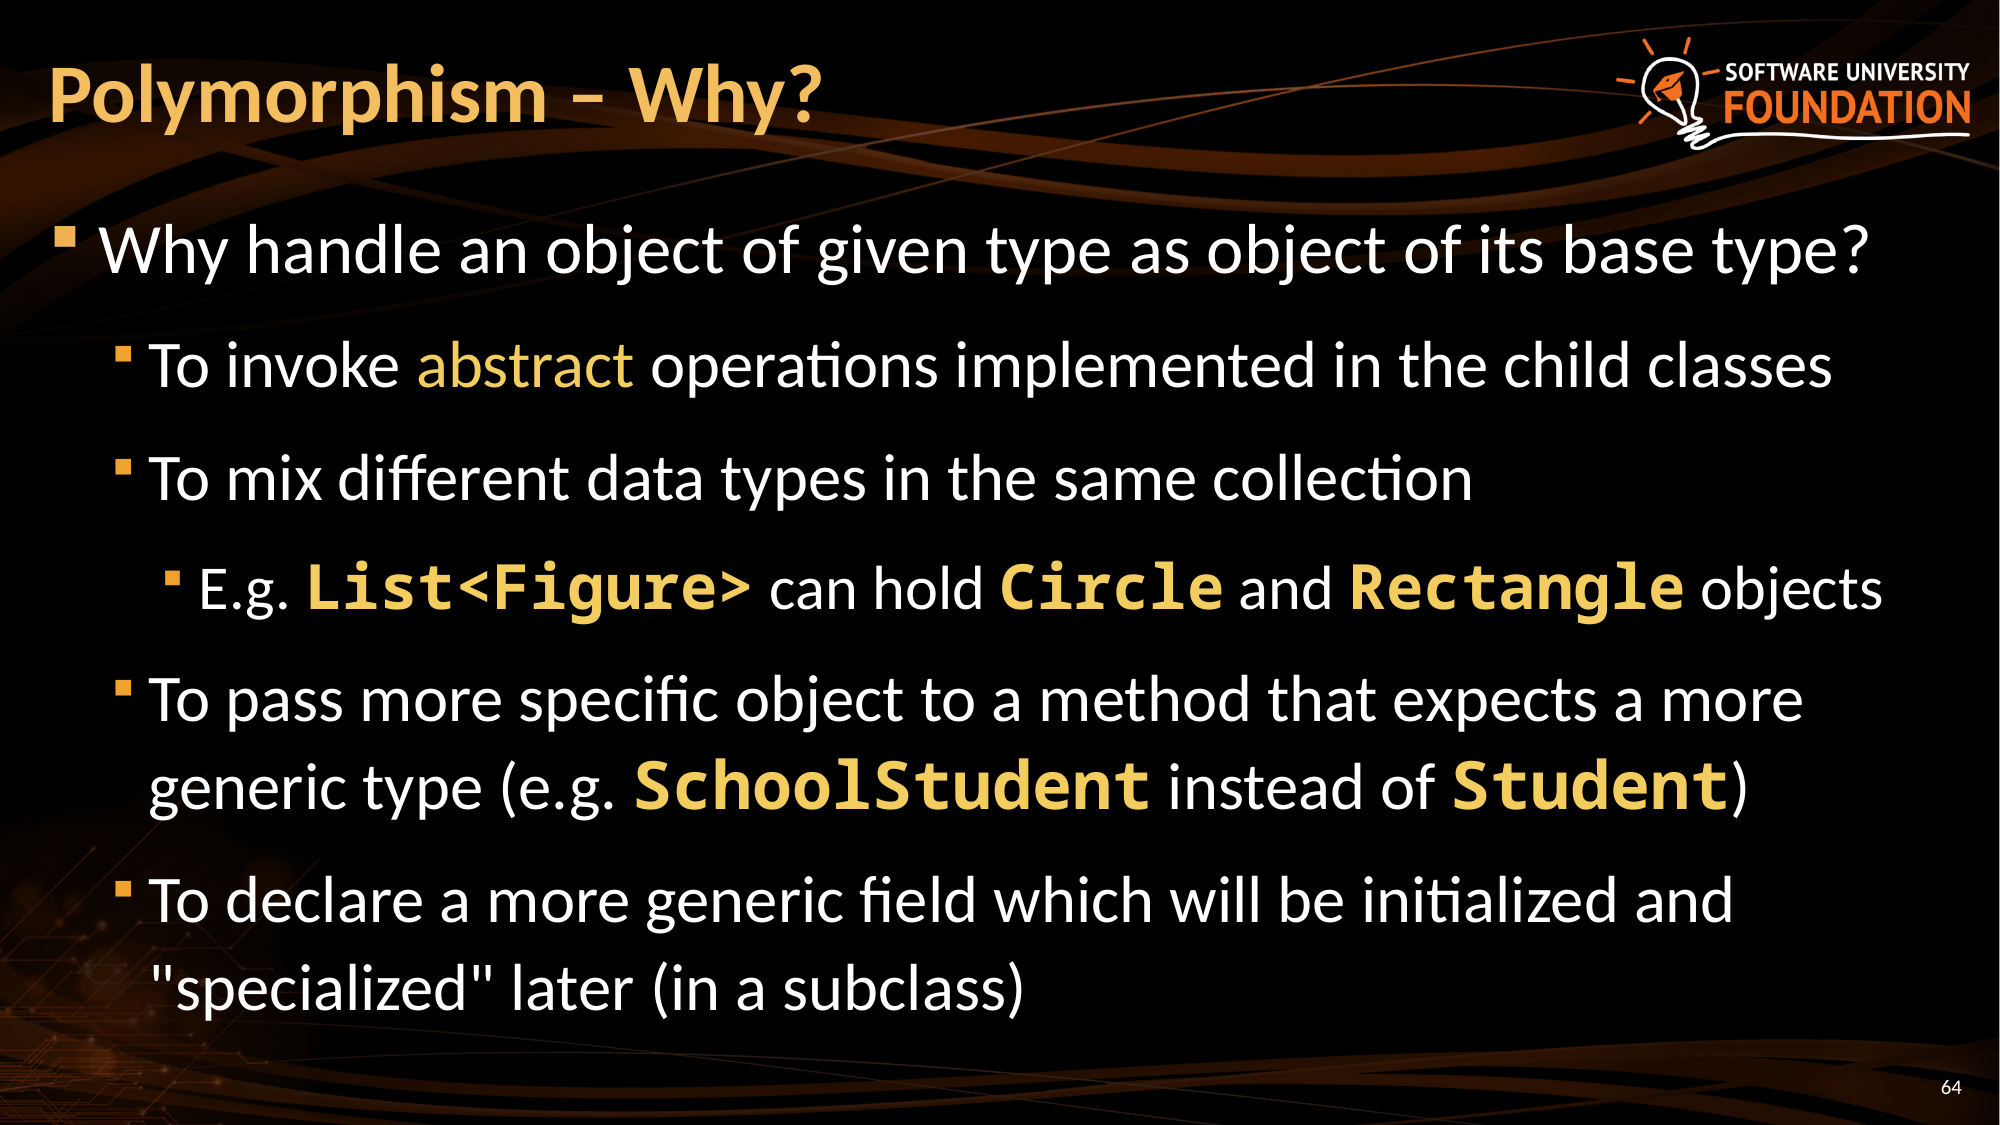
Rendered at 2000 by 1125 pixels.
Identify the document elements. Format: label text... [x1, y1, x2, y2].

slide_number 64 [1897, 1070, 1968, 1103]
list Why handle an object of given type as object of its base type? To invoke abstract operations implemented in the child classes To mix different data types in the same collection E.g. List<Figure> can hold Circle and Rectangle objects To pass more specific object to a method that expects a more generic type (e.g. SchoolStudent instead of Student) To declare a more generic field which will be initialized and "specialized" later (in a subclass) [31, 188, 1968, 1103]
picture [0, 0, 2000, 1125]
title Polymorphism – Why? [30, 6, 1602, 189]
